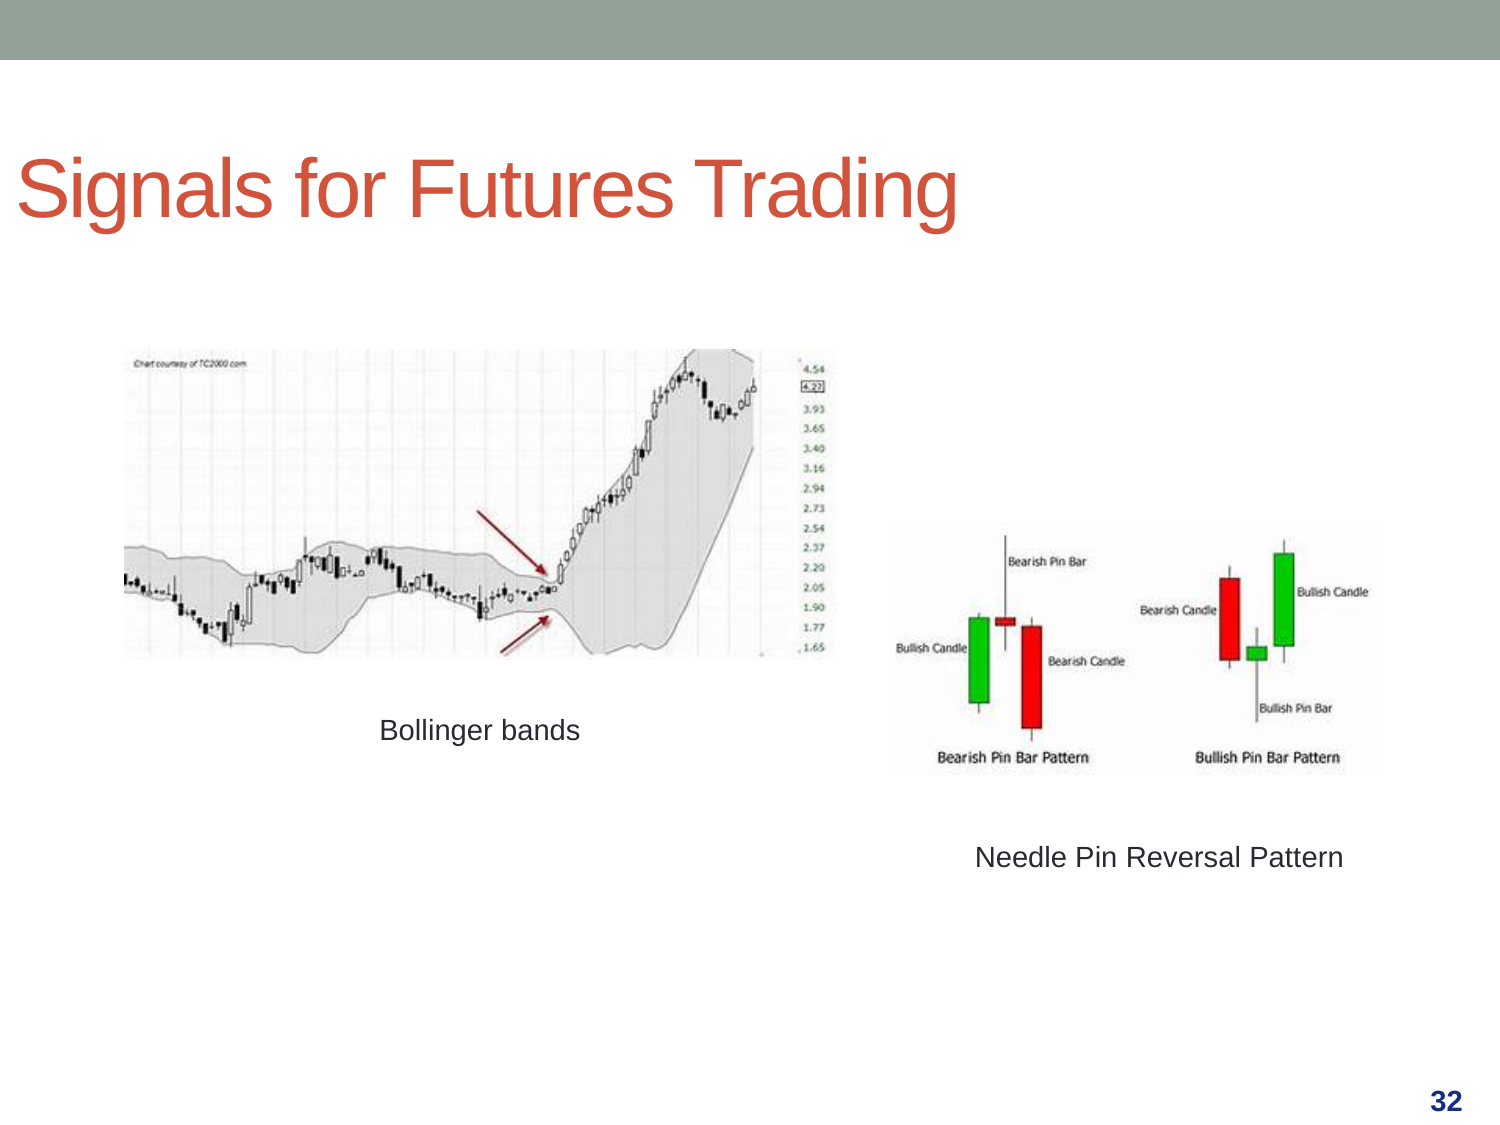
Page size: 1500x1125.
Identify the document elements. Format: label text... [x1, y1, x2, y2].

picture [895, 523, 1384, 776]
title Signals for Futures Trading [0, 101, 1325, 266]
slide_number 32 [1415, 1070, 1499, 1125]
picture [123, 349, 837, 660]
text_box [64, 278, 1483, 1047]
text_box Needle Pin Reversal Pattern [959, 830, 1359, 916]
text_box Bollinger bands [364, 704, 596, 789]
